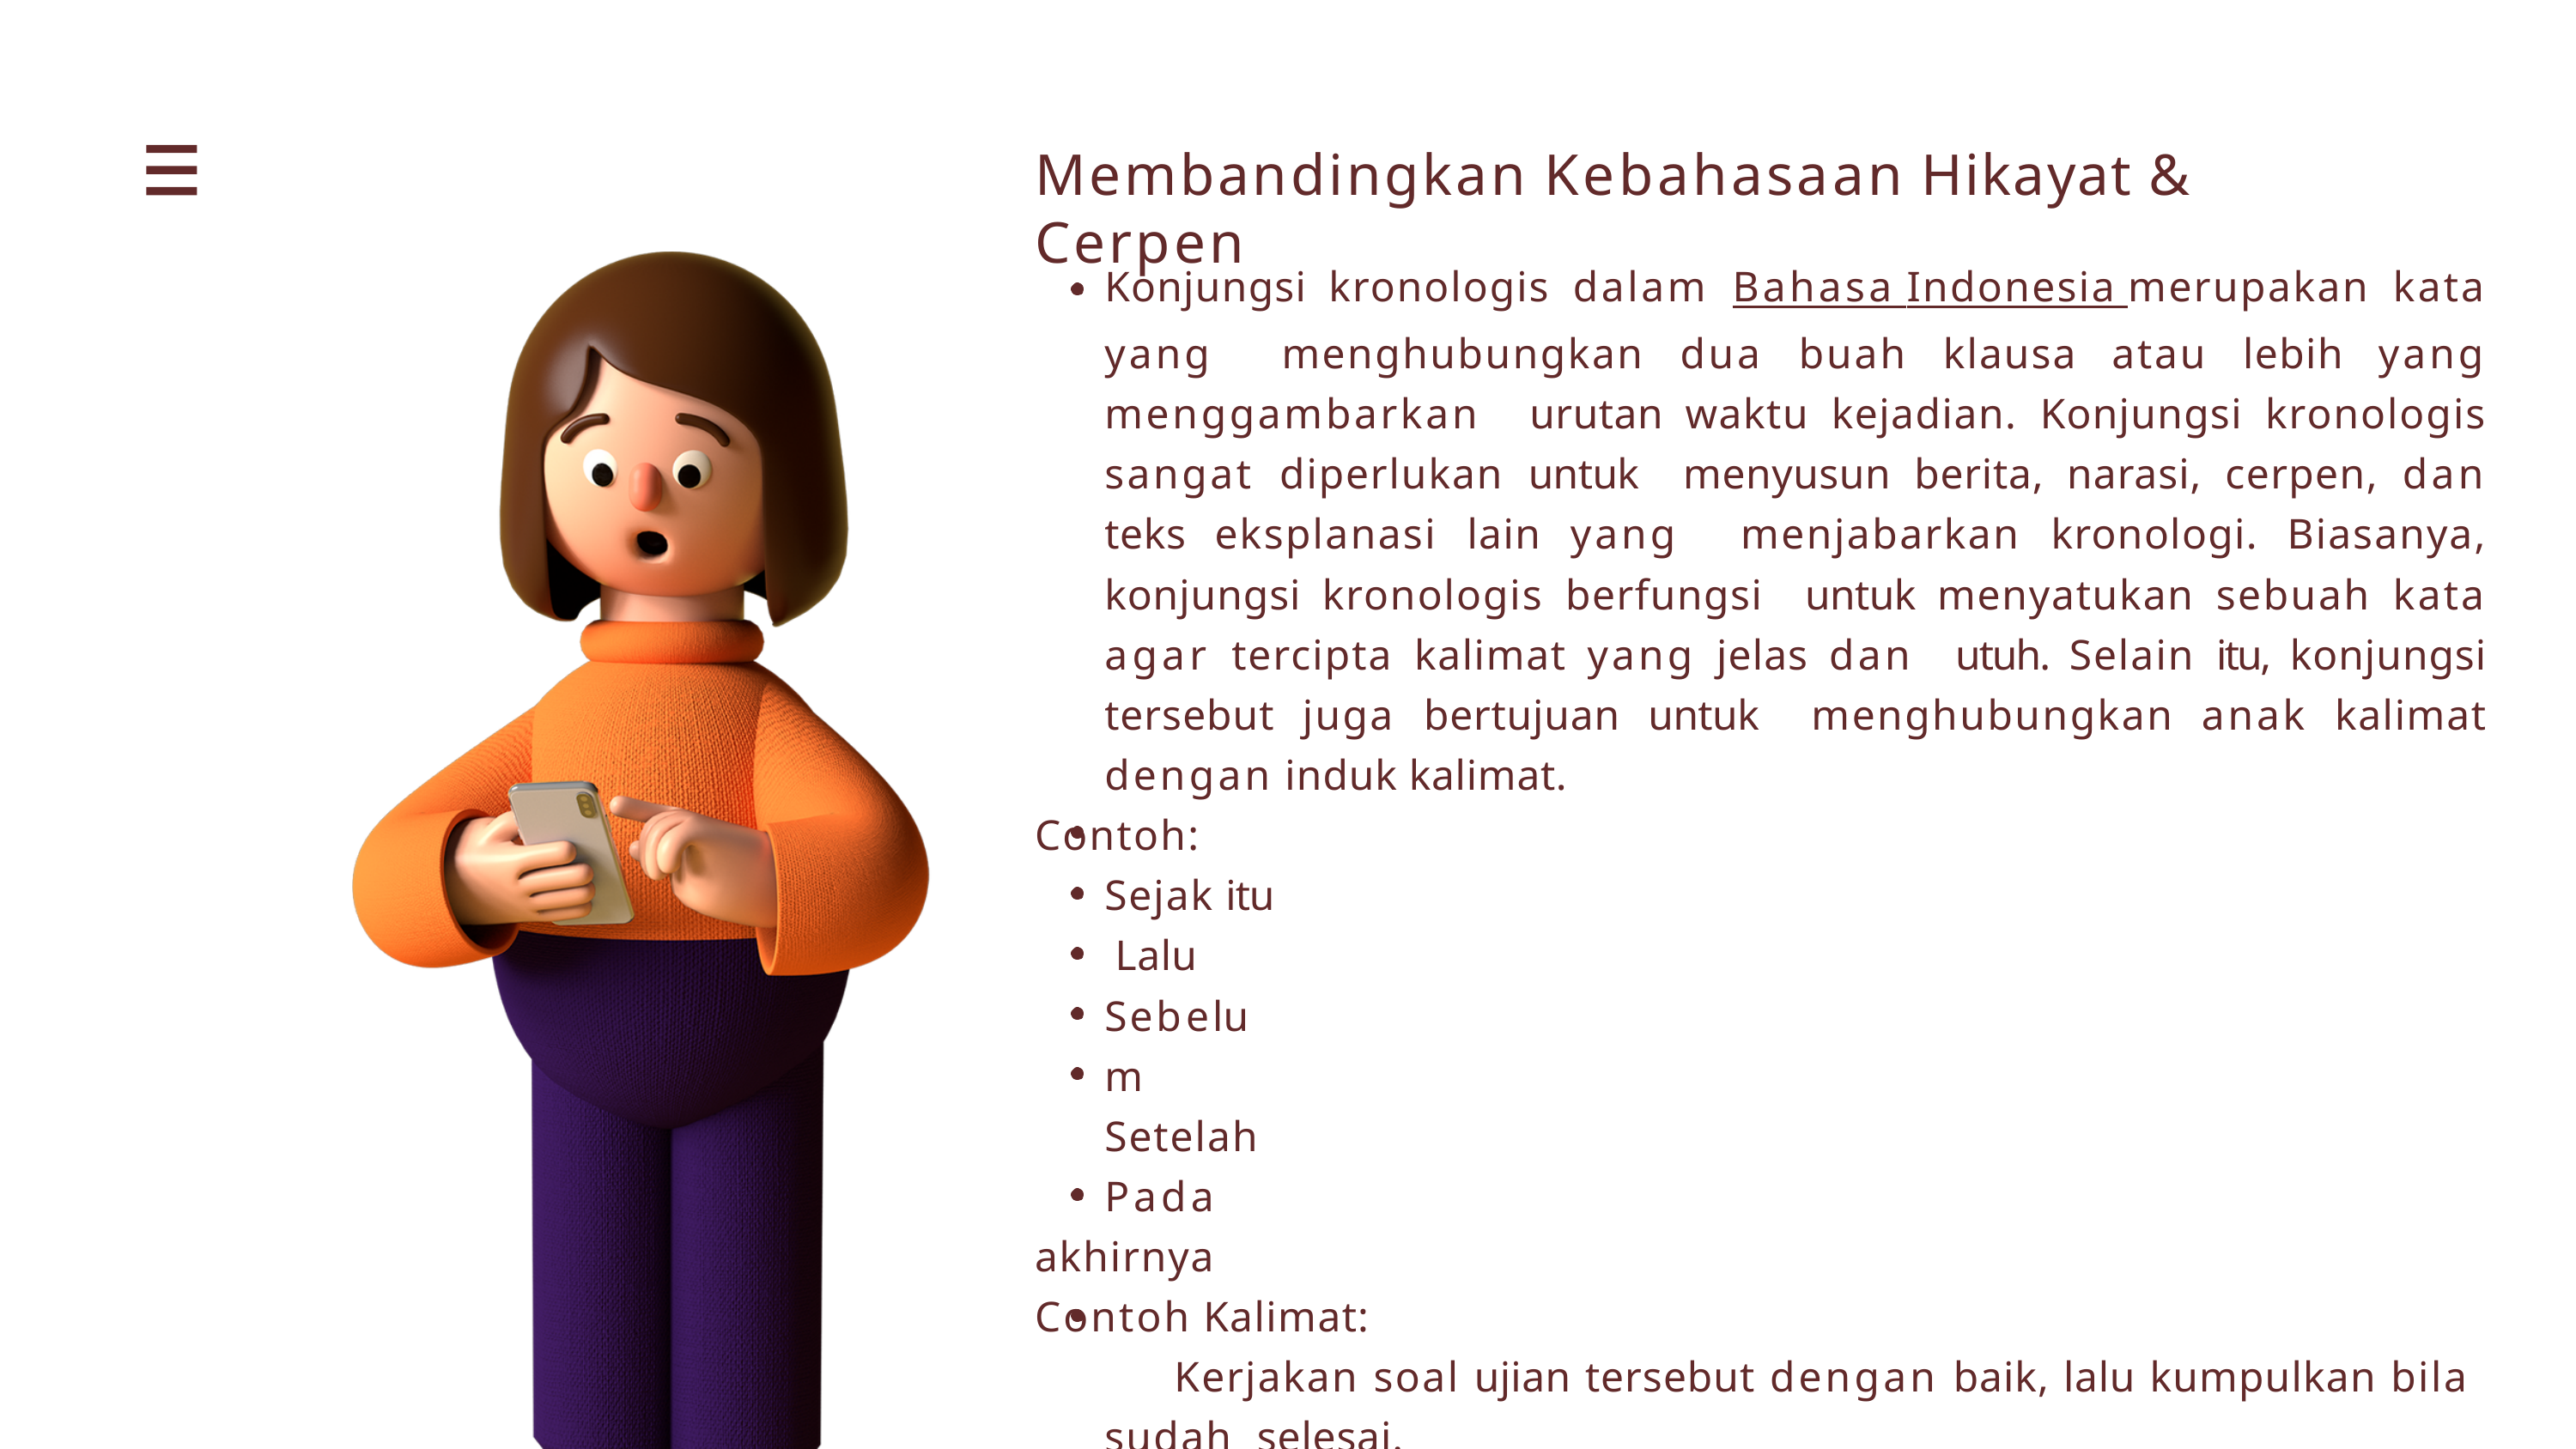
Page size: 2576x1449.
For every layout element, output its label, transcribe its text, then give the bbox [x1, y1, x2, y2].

picture [1070, 1067, 1084, 1081]
title Membandingkan Kebahasaan Hikayat & Cerpen [248, 136, 2328, 381]
picture [352, 251, 982, 1449]
picture [1070, 1309, 1084, 1322]
picture [1070, 947, 1084, 960]
picture [1070, 1007, 1084, 1020]
picture [1070, 826, 1084, 840]
picture [1070, 886, 1084, 900]
picture [1070, 1188, 1084, 1201]
text_box Konjungsi kronologis dalam Bahasa Indonesia merupakan kata yang menghubungkan dua buah klausa atau lebih yang menggambarkan urutan waktu kejadian. Konjungsi kronologis sangat diperlukan untuk menyusun berita, narasi, cerpen, dan teks eksplanasi lain yang menjabarkan kronologi. Biasanya, konjungsi kronologis berfungsi untuk menyatukan sebuah kata agar tercipta kalimat yang jelas dan utuh. Selain itu, konjungsi tersebut juga bertujuan untuk menghubungkan anak kalimat dengan induk kalimat. Contoh: Sejak itu Lalu Sebelum Setelah Pada akhirnya Contoh Kalimat: Kerjakan soal ujian tersebut dengan baik, lalu kumpulkan bila sudah selesai. Obat itu harus diminum sebelum pasien makan. [1032, 246, 2488, 1449]
picture [1070, 282, 1084, 296]
